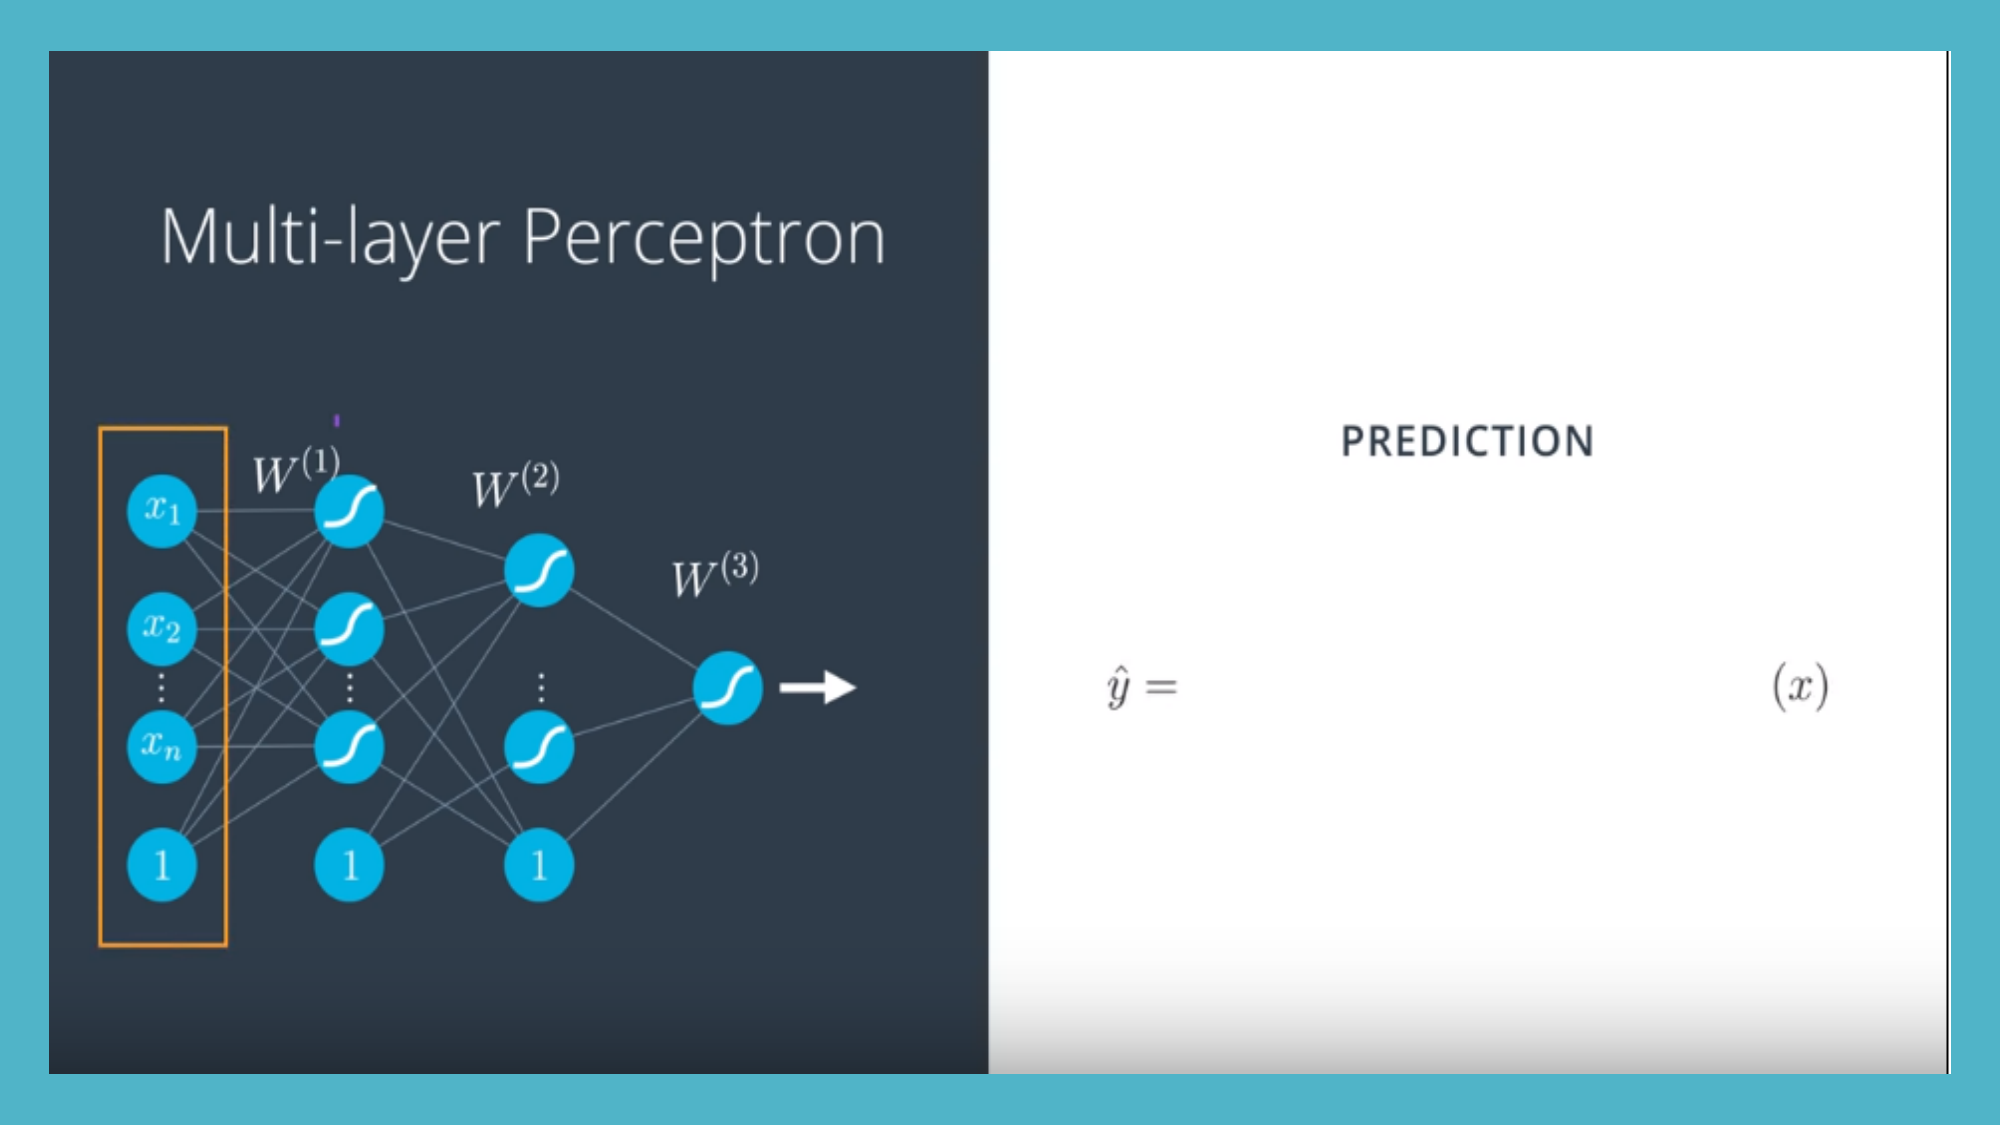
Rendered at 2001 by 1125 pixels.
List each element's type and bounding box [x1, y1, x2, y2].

picture [49, 51, 1951, 1074]
